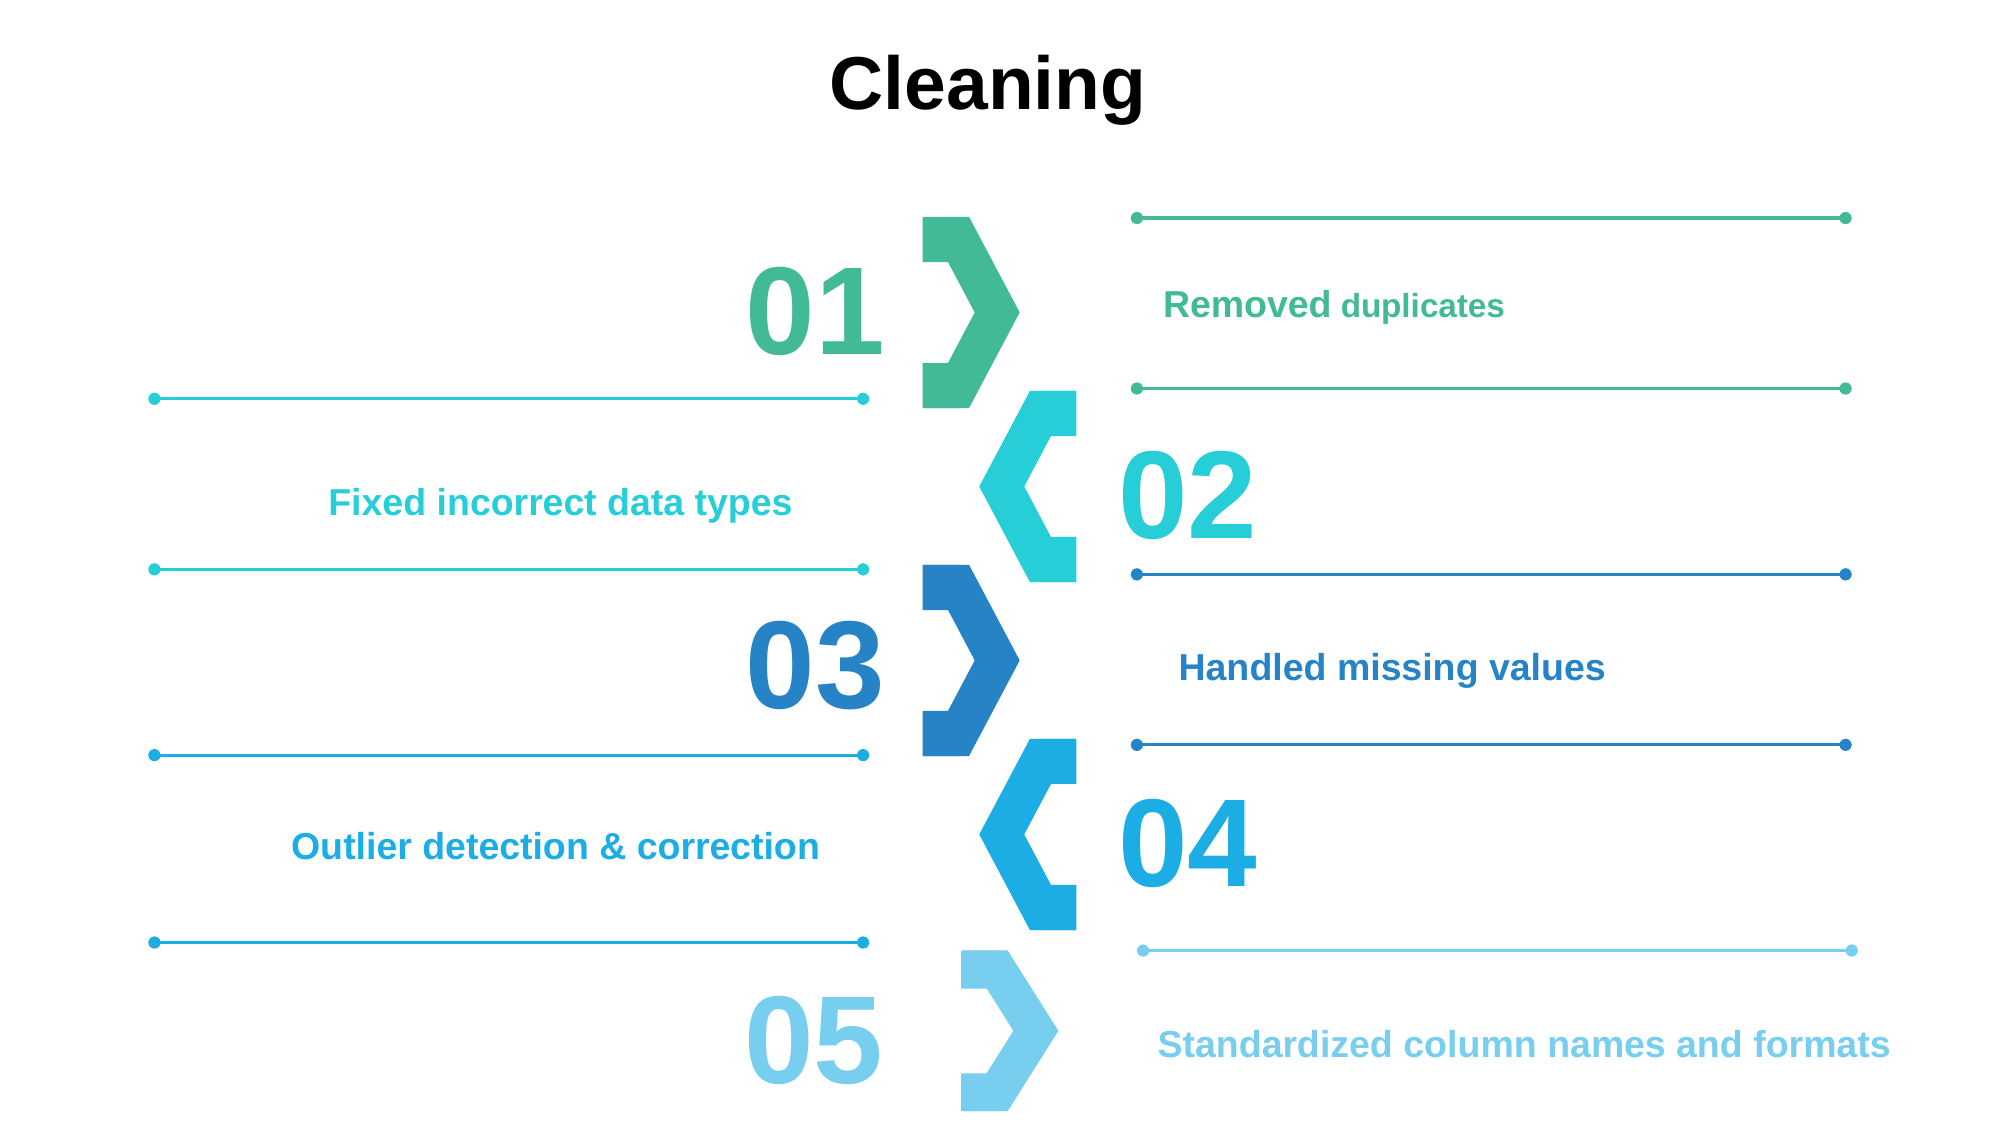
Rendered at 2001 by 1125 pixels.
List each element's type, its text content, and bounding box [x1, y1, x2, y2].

text_box Handled missing values [1163, 635, 1819, 695]
text_box Fixed incorrect data types [154, 470, 808, 531]
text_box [961, 950, 1059, 1112]
text_box 04 [1102, 753, 1274, 919]
text_box Removed duplicates [1148, 272, 1803, 333]
text_box 05 [728, 950, 900, 1116]
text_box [922, 564, 1020, 756]
text_box Outlier detection & correction [182, 814, 836, 874]
text_box Standardized column names and formats [1143, 1012, 1928, 1073]
text_box 02 [1102, 406, 1274, 571]
text_box 01 [729, 221, 901, 387]
text_box 03 [729, 576, 901, 742]
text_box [979, 390, 1077, 583]
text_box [979, 738, 1077, 930]
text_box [922, 216, 1020, 409]
text_box Cleaning [815, 37, 1218, 157]
